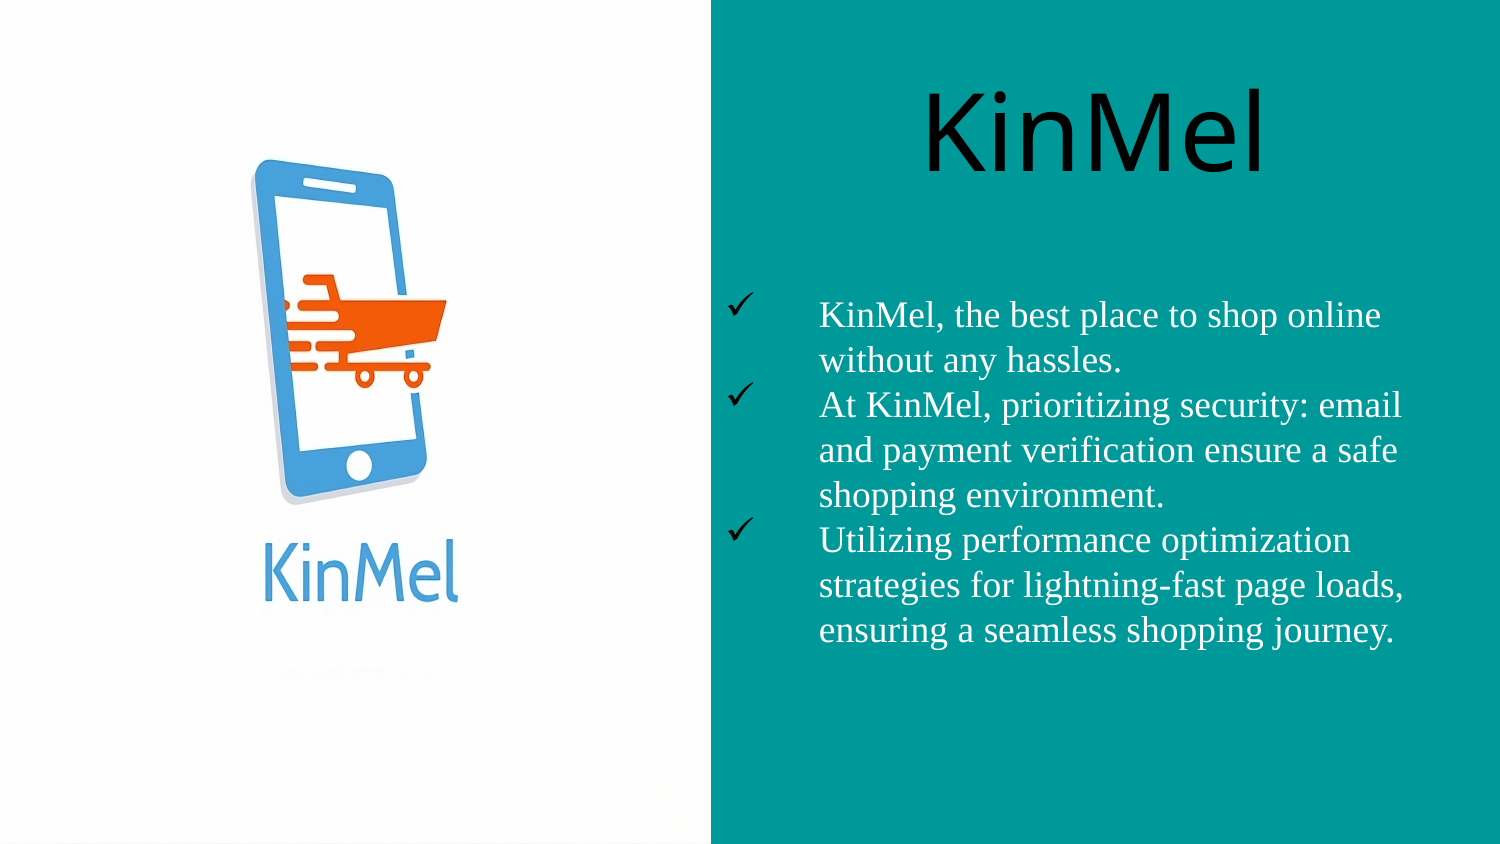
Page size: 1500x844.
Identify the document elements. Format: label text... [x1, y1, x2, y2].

picture [0, 0, 711, 844]
title KinMel [794, 56, 1394, 207]
text_box KinMel, the best place to shop online without any hassles. At KinMel, prioritizing security: email and payment verification ensure a safe shopping environment. Utilizing performance optimization strategies for lightning-fast page loads, ensuring a seamless shopping journey. [715, 282, 1481, 793]
